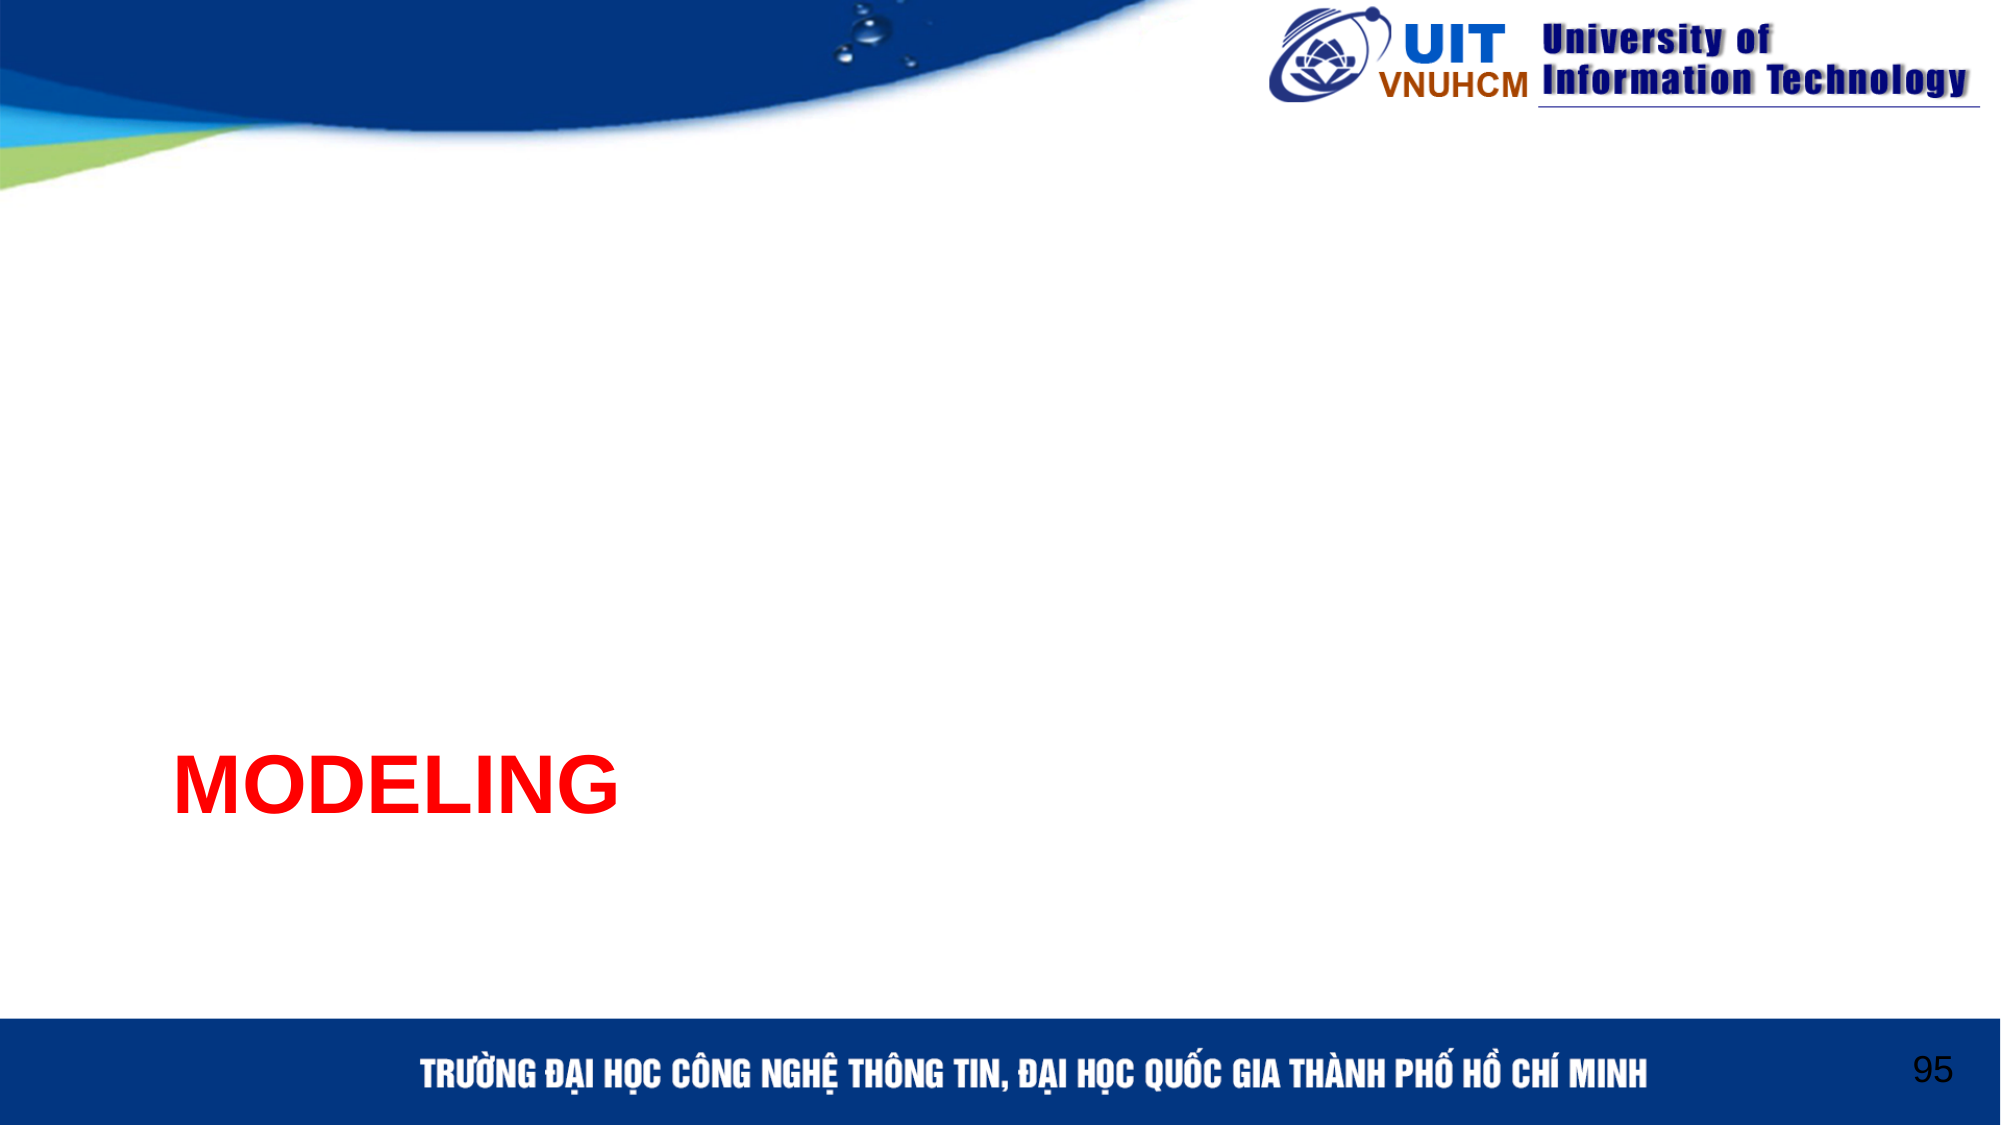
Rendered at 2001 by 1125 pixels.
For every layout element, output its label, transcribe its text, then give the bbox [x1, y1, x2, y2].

picture [0, 0, 2001, 1125]
title modeling [157, 722, 1858, 947]
